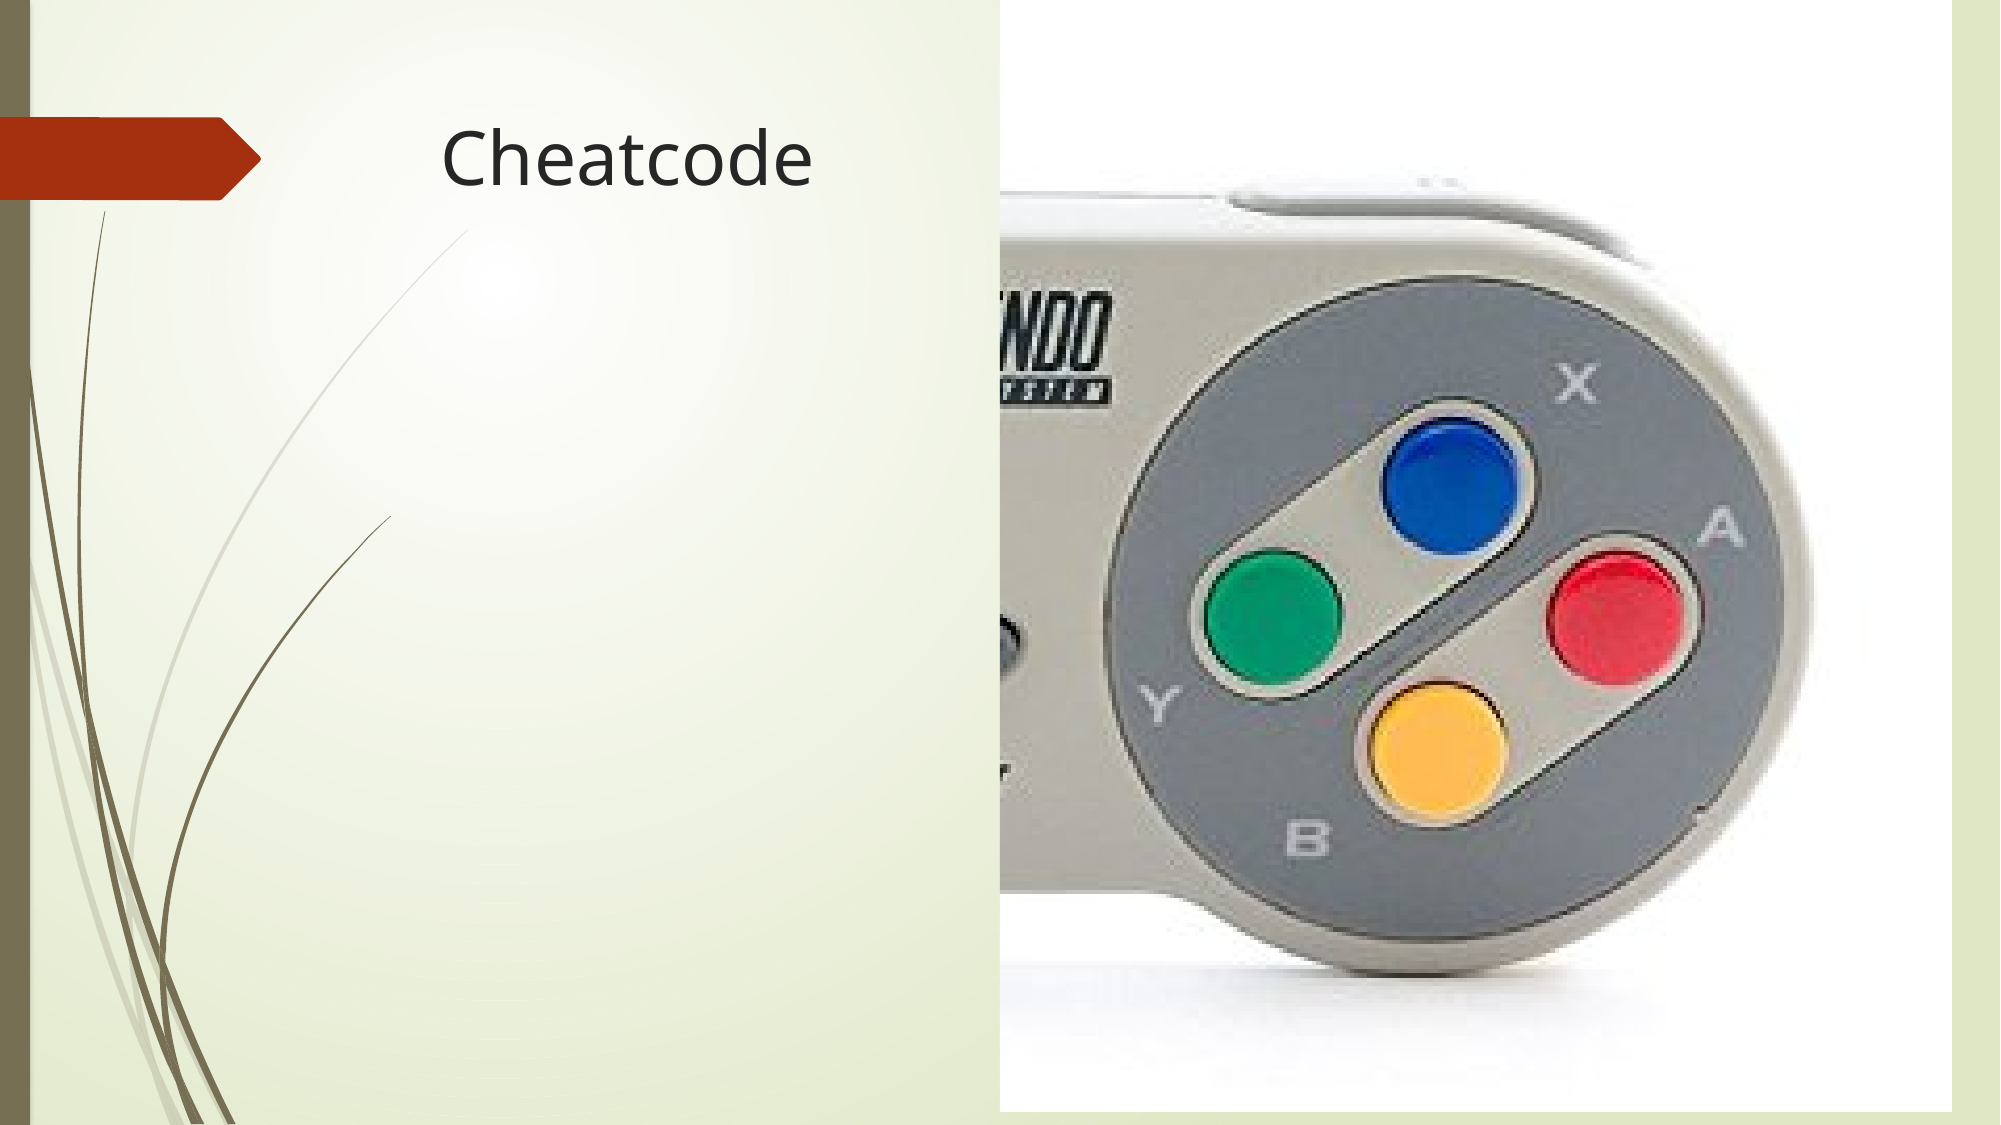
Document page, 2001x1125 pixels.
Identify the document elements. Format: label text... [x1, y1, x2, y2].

title Cheatcode [425, 102, 994, 313]
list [999, 0, 1953, 1112]
